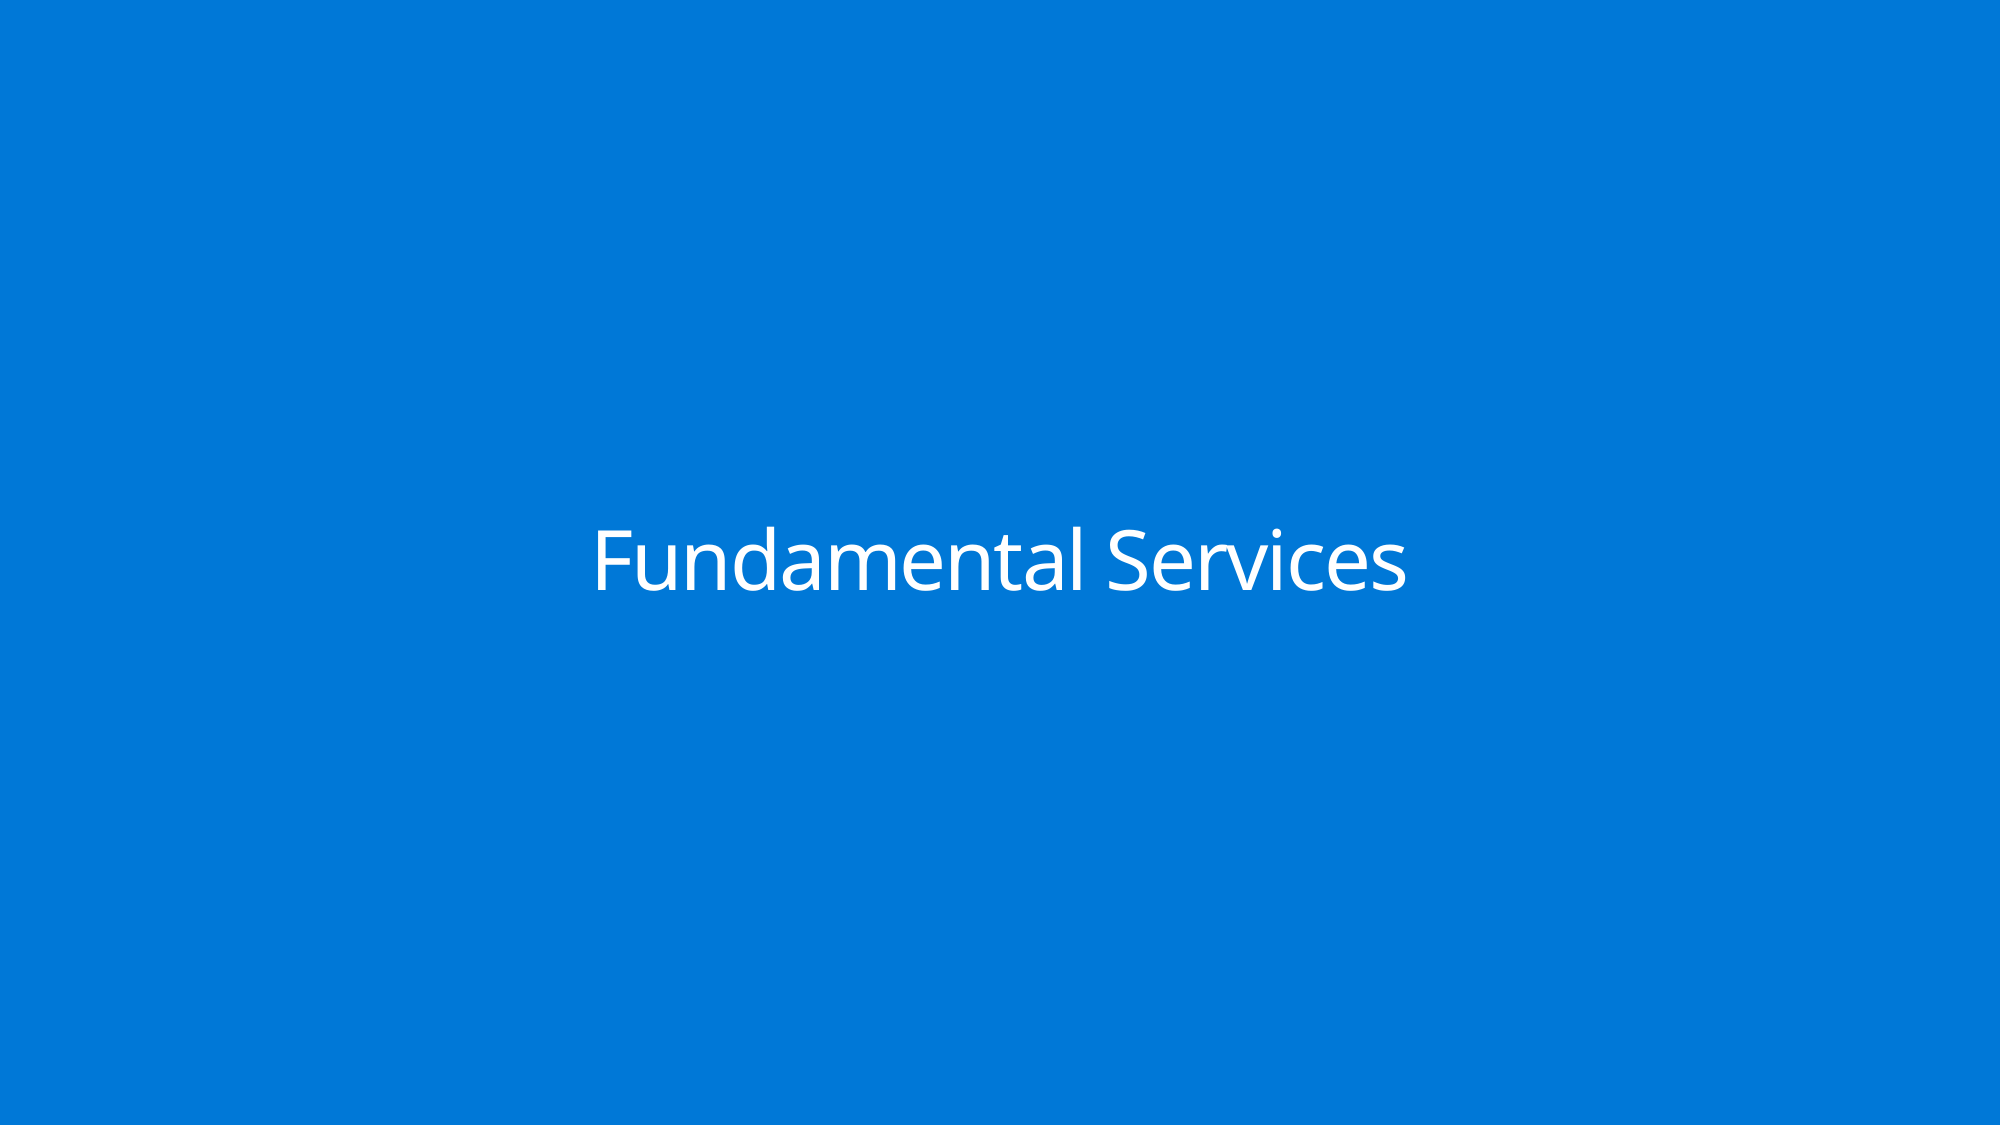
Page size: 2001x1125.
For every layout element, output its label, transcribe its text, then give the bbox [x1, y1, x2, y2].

title Fundamental Services [44, 499, 1956, 626]
